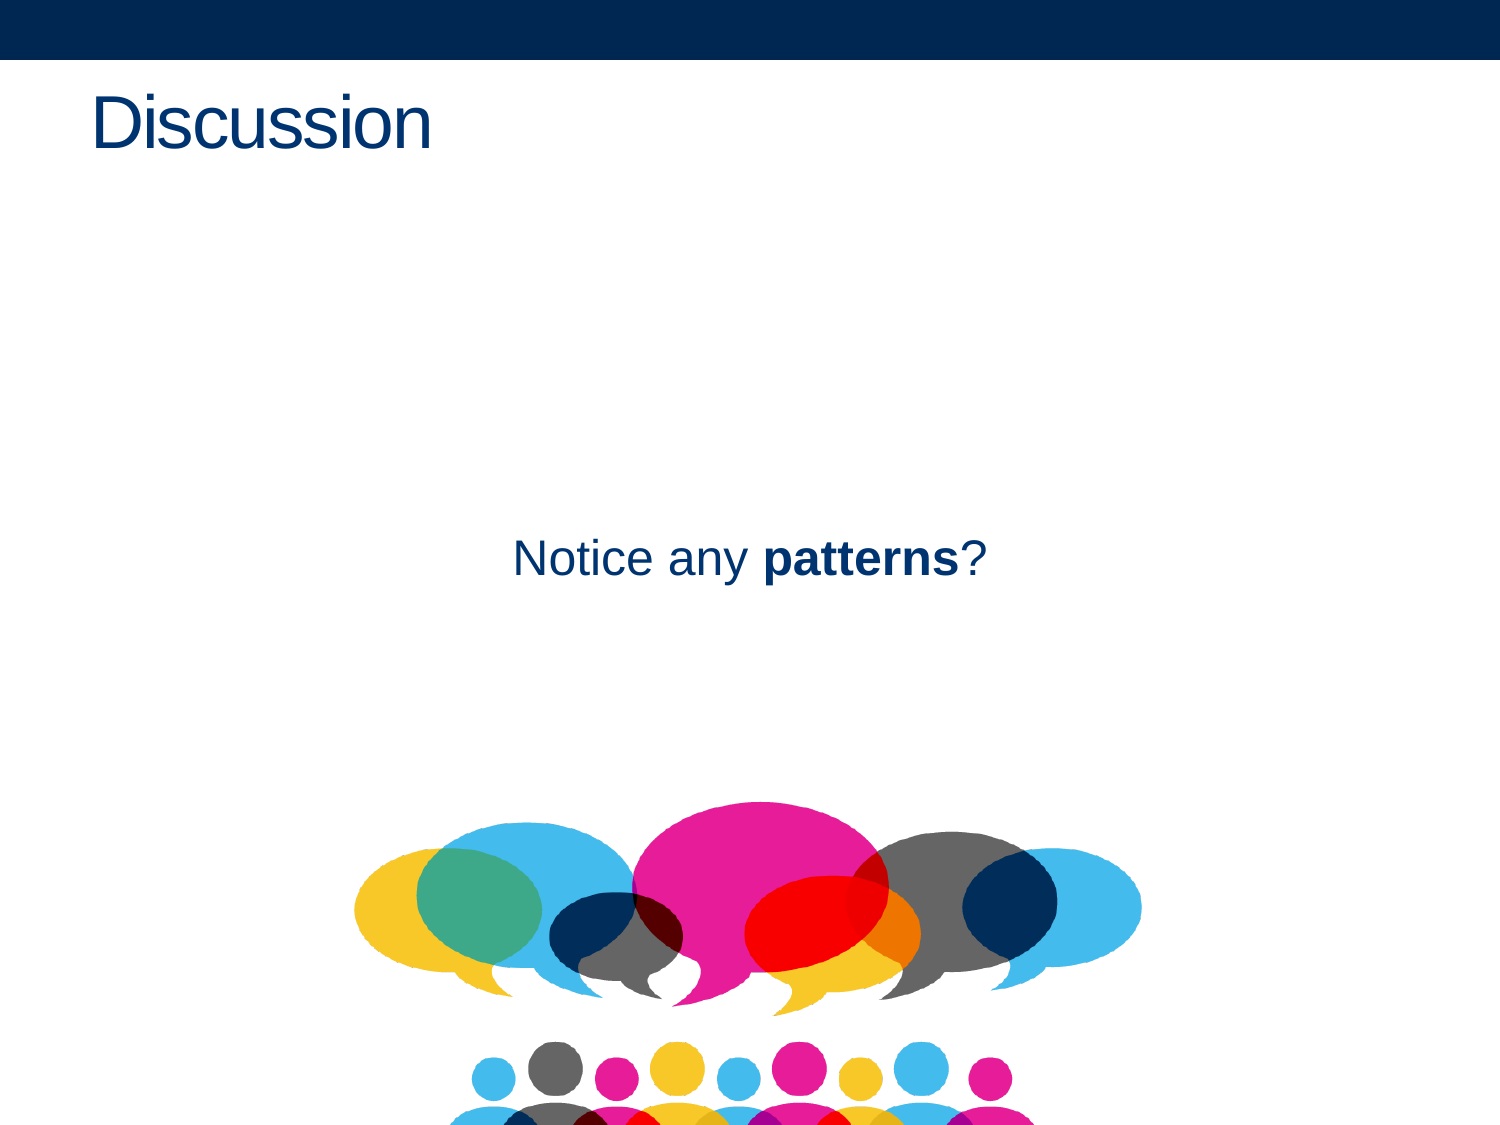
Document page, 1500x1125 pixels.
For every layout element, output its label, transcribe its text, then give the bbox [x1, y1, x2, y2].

list Notice any patterns? [75, 262, 1425, 1063]
picture [337, 791, 1163, 1125]
title Discussion [75, 37, 1425, 200]
